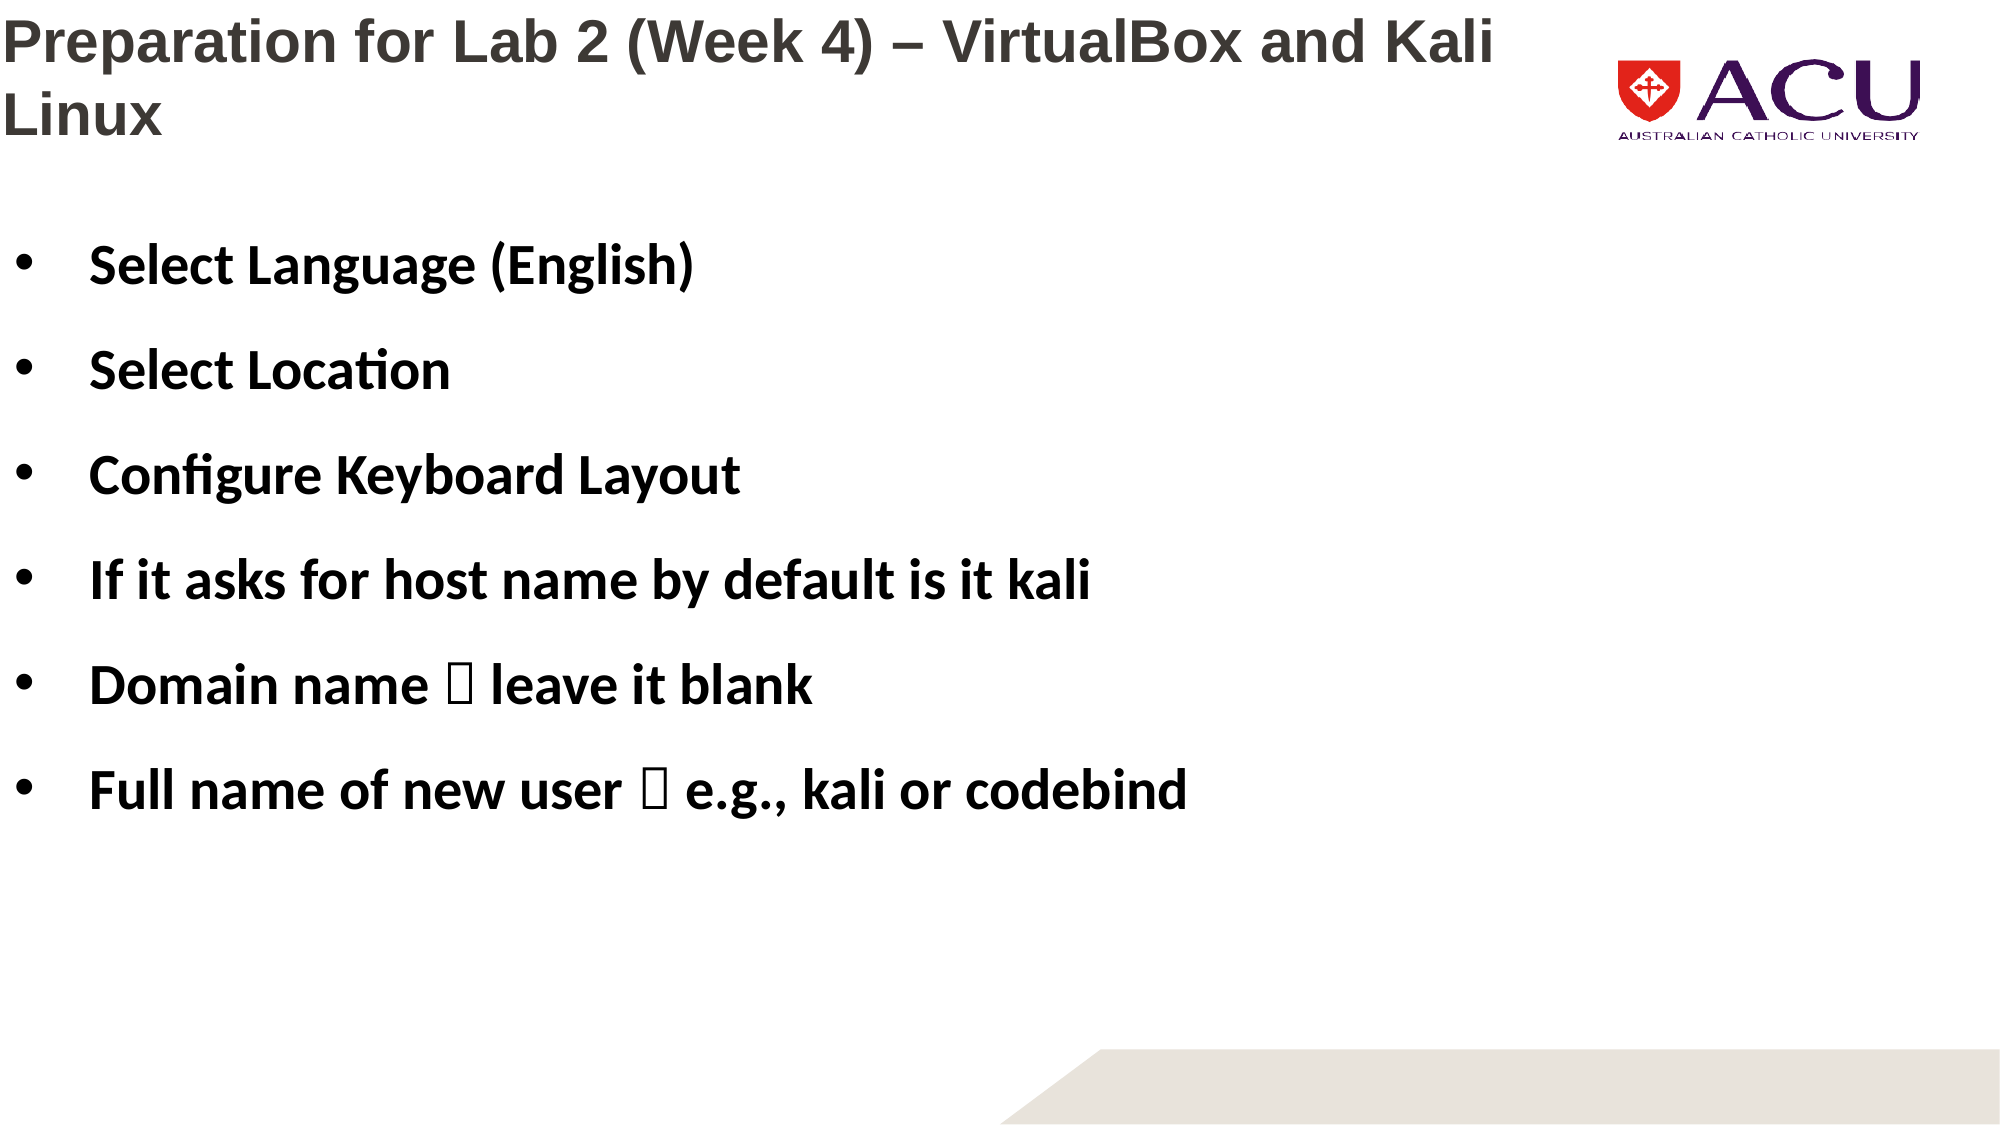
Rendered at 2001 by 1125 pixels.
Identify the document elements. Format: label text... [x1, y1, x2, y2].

title Preparation for Lab 2 (Week 4) – VirtualBox and Kali Linux [0, 0, 1580, 183]
text_box Select Language (English) Select Location Configure Keyboard Layout If it asks for host name by default is it kali Domain name  leave it blank Full name of new user  e.g., kali or codebind [0, 183, 2000, 829]
picture [1618, 59, 1920, 140]
